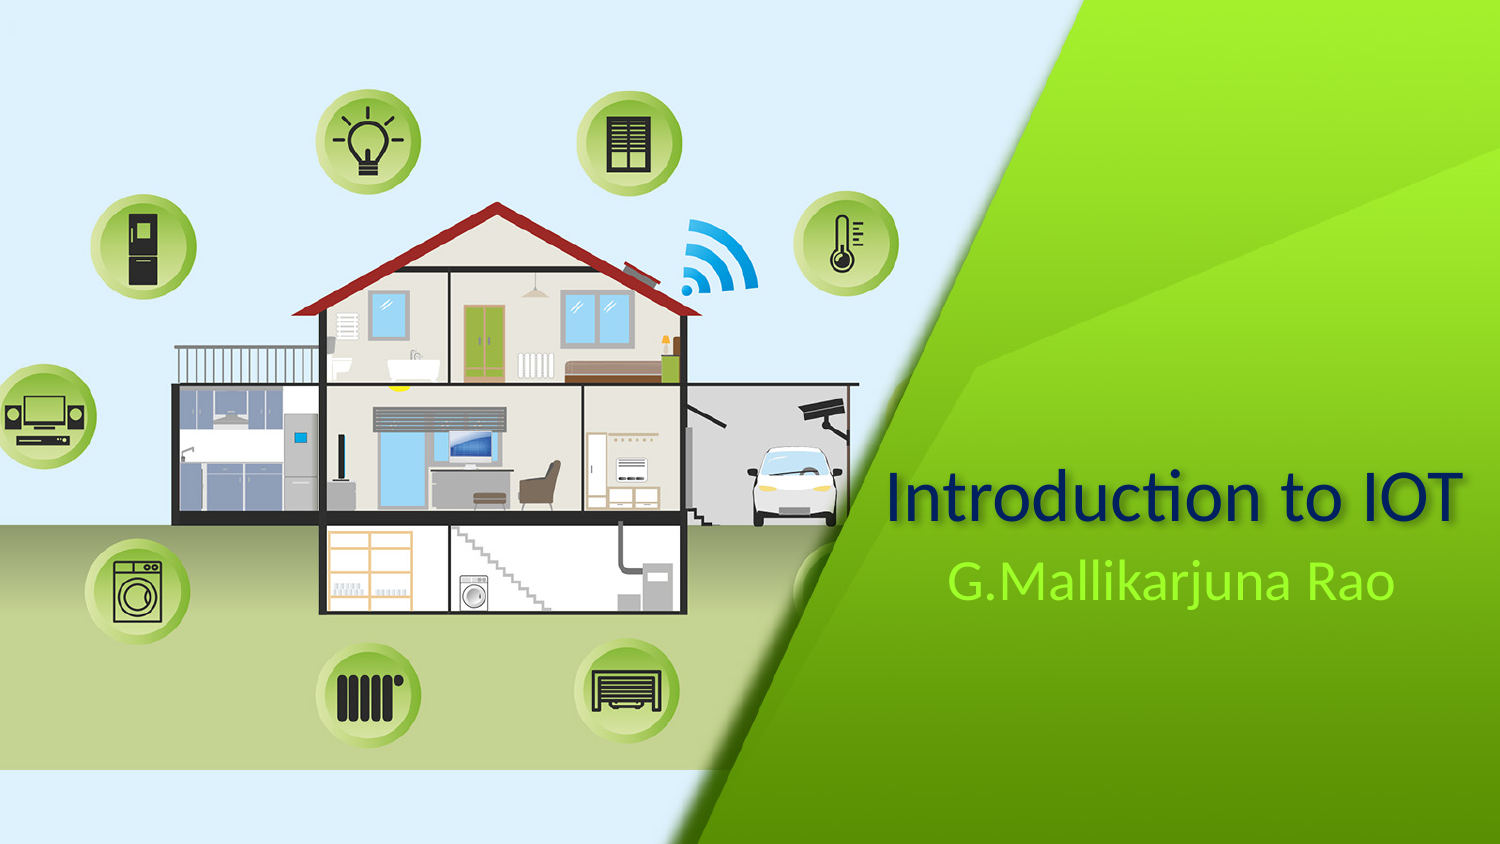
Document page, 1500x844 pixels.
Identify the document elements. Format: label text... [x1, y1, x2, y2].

title Introduction to IOT [790, 372, 1480, 610]
picture [0, 0, 1500, 844]
subtitle G.Mallikarjuna Rao [61, 534, 1412, 646]
